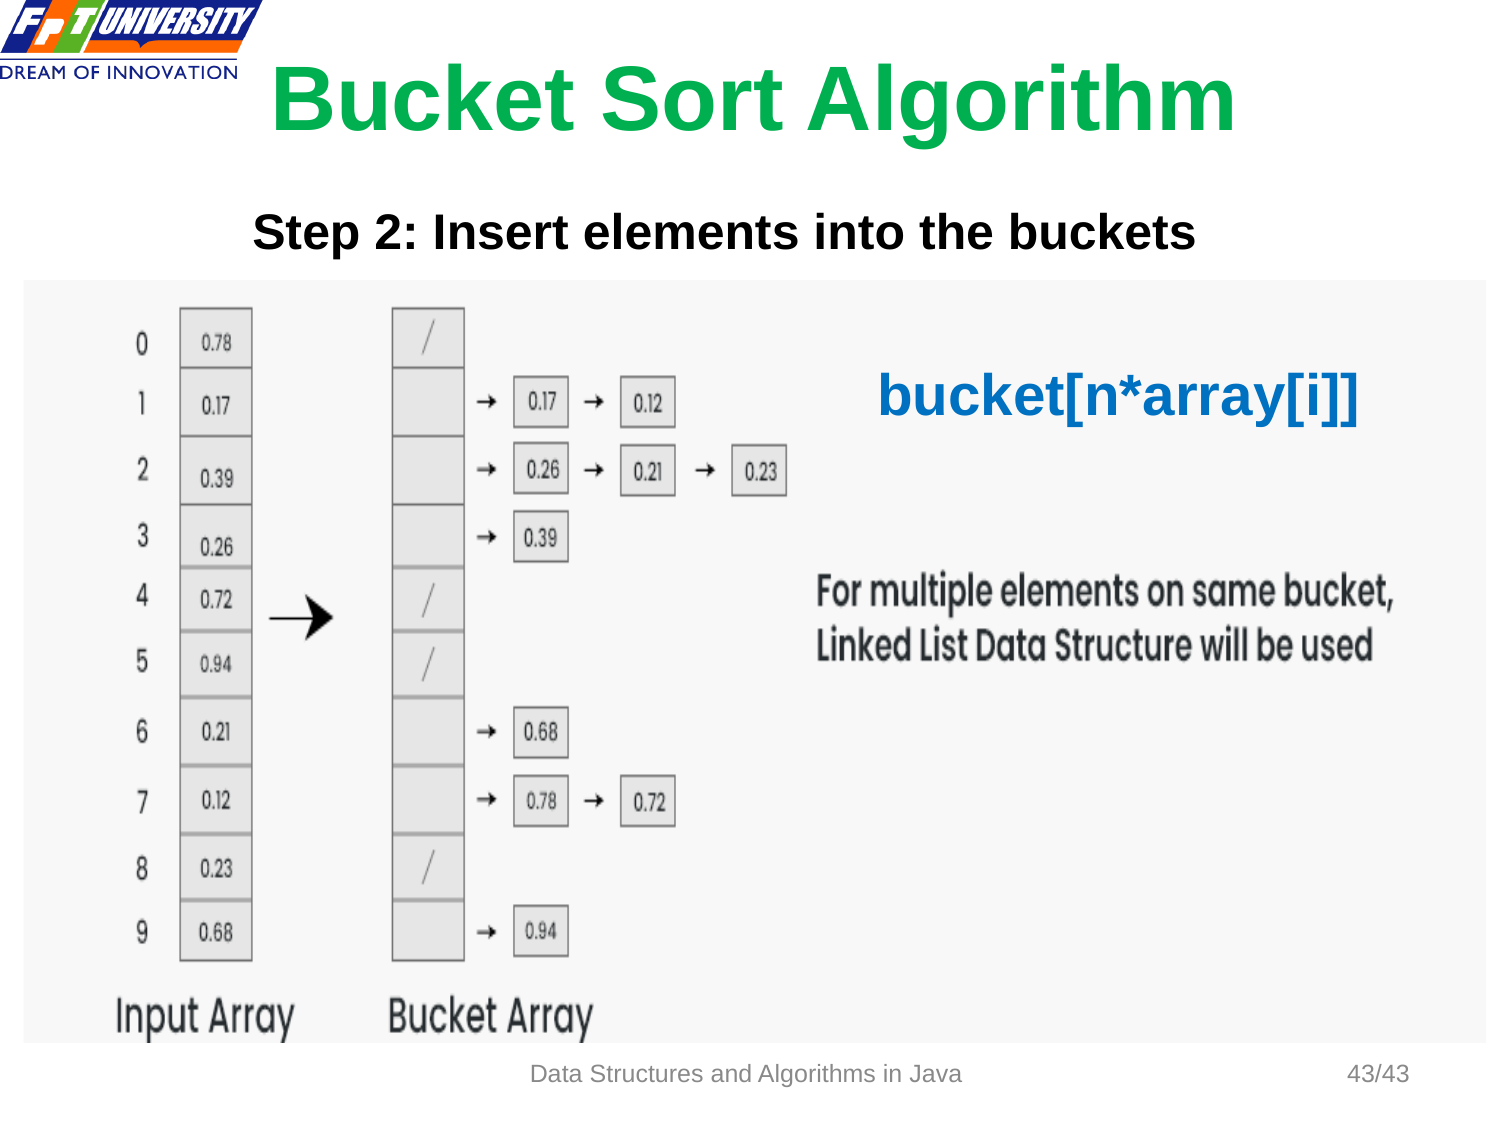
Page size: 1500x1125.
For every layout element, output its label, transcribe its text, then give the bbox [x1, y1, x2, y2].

footer Data Structures and Algorithms in Java [474, 1052, 1025, 1103]
slide_number /43 [1074, 1052, 1425, 1103]
title Bucket Sort Algorithm [79, 0, 1431, 188]
picture [0, 0, 79, 79]
picture [23, 280, 1487, 1043]
text_box Step 2: Insert elements into the buckets [237, 192, 1250, 268]
